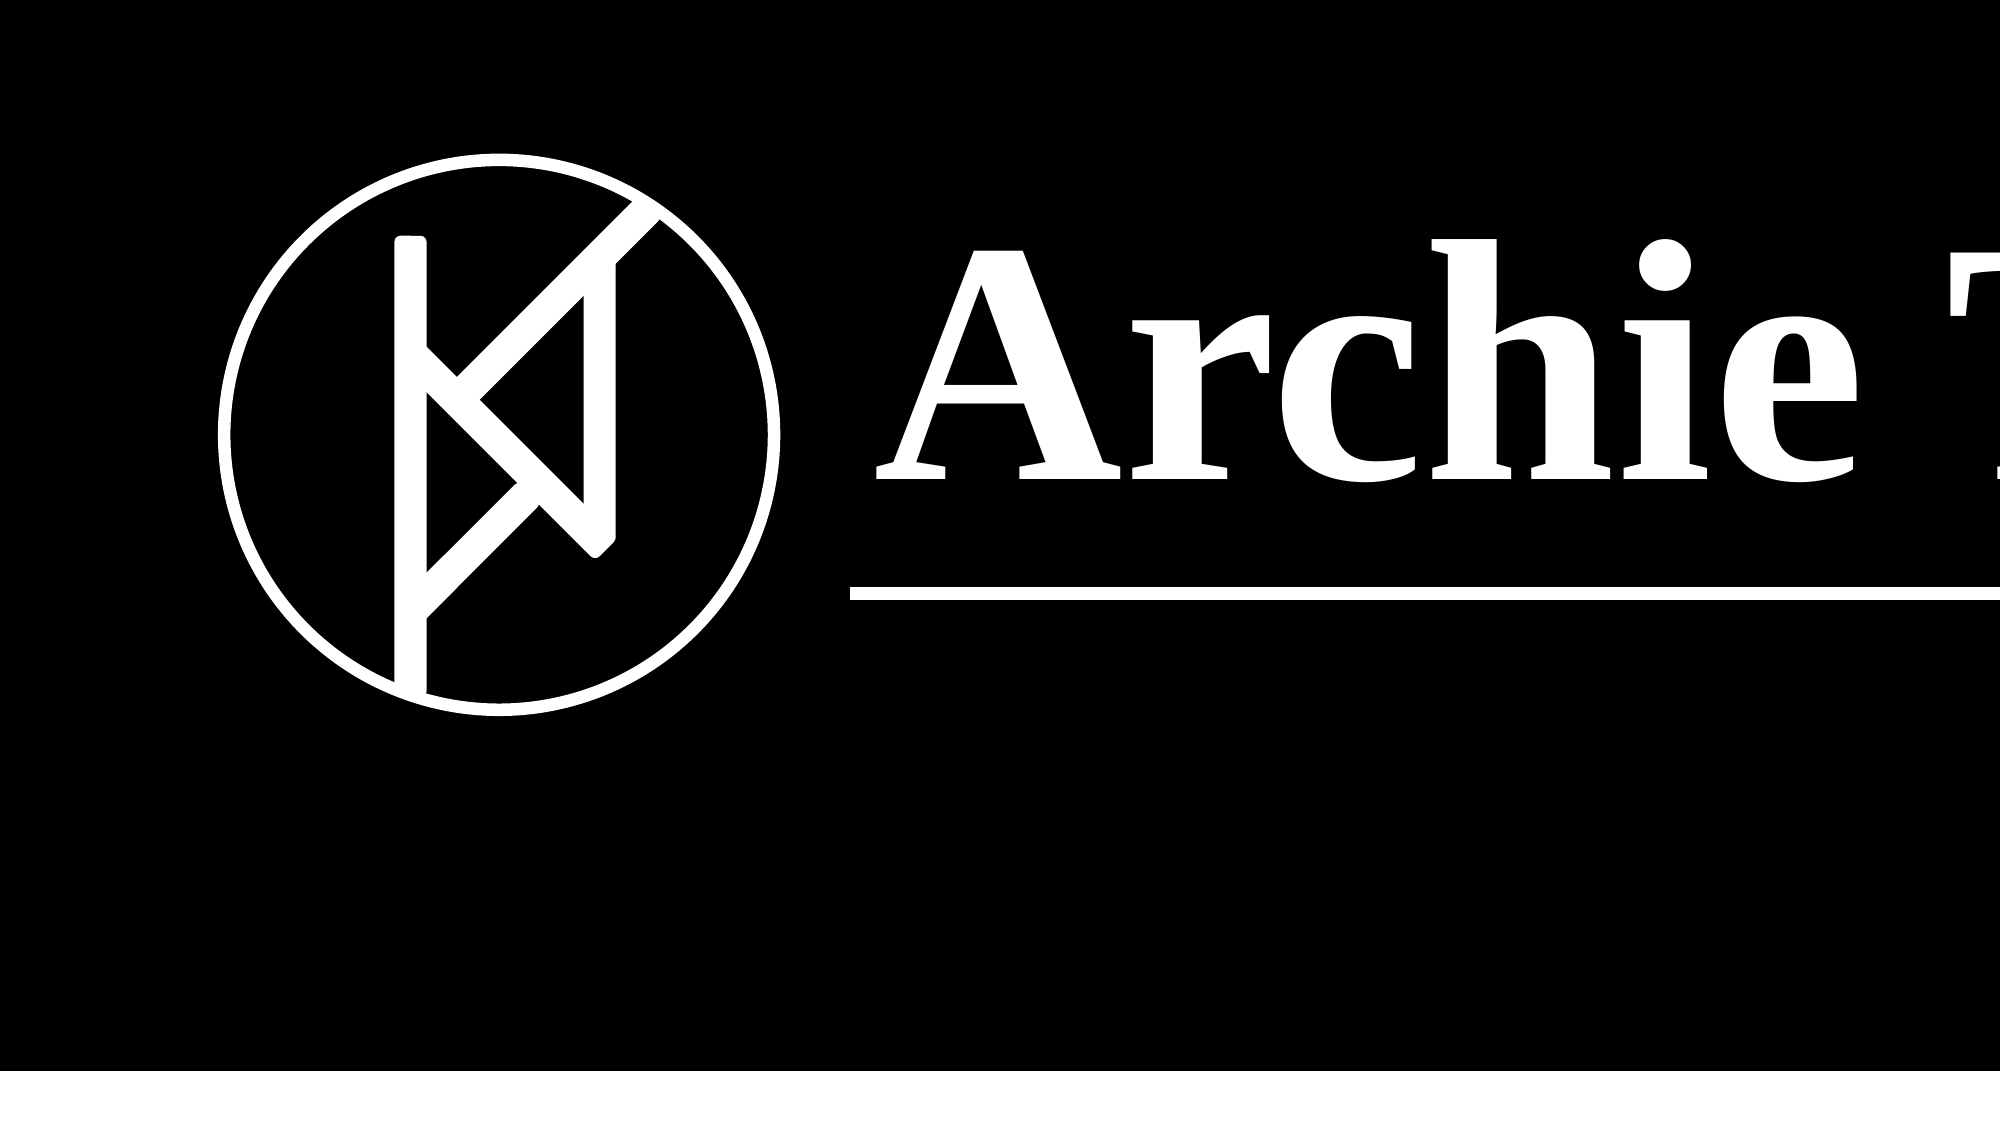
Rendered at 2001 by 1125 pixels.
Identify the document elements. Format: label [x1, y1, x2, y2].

text_box [224, 125, 2000, 710]
text_box [0, 0, 2000, 1071]
